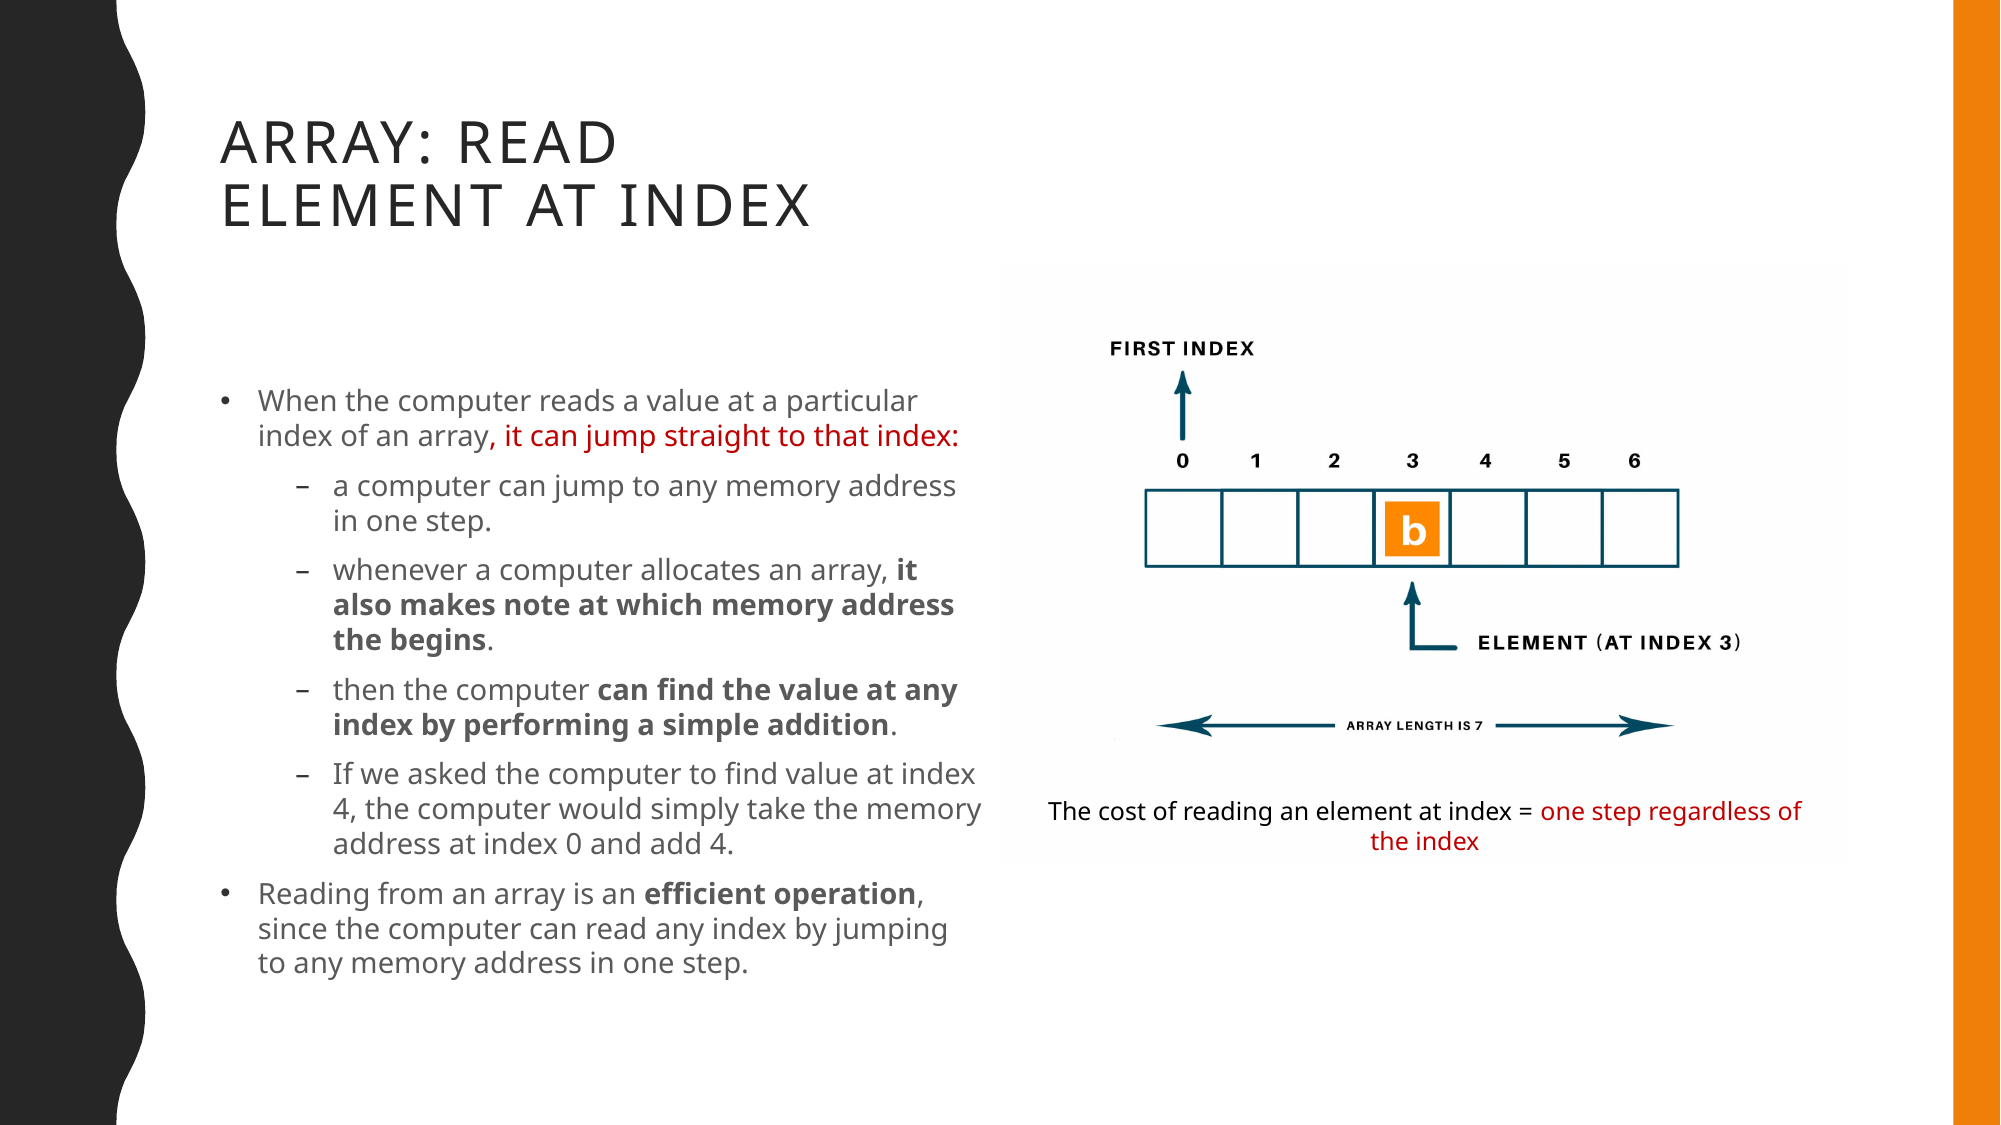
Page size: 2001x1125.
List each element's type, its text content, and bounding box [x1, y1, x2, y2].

picture [1000, 260, 1850, 869]
title Array: read element at index [205, 105, 921, 323]
list When the computer reads a value at a particular index of an array, it can jump straight to that index: a computer can jump to any memory address in one step. whenever a computer allocates an array, it also makes note at which memory address the begins. then the computer can find the value at any index by performing a simple addition. If we asked the computer to find value at index 4, the computer would simply take the memory address at index 0 and add 4. Reading from an array is an efficient operation, since the computer can read any index by jumping to any memory address in one step. [205, 375, 1000, 995]
